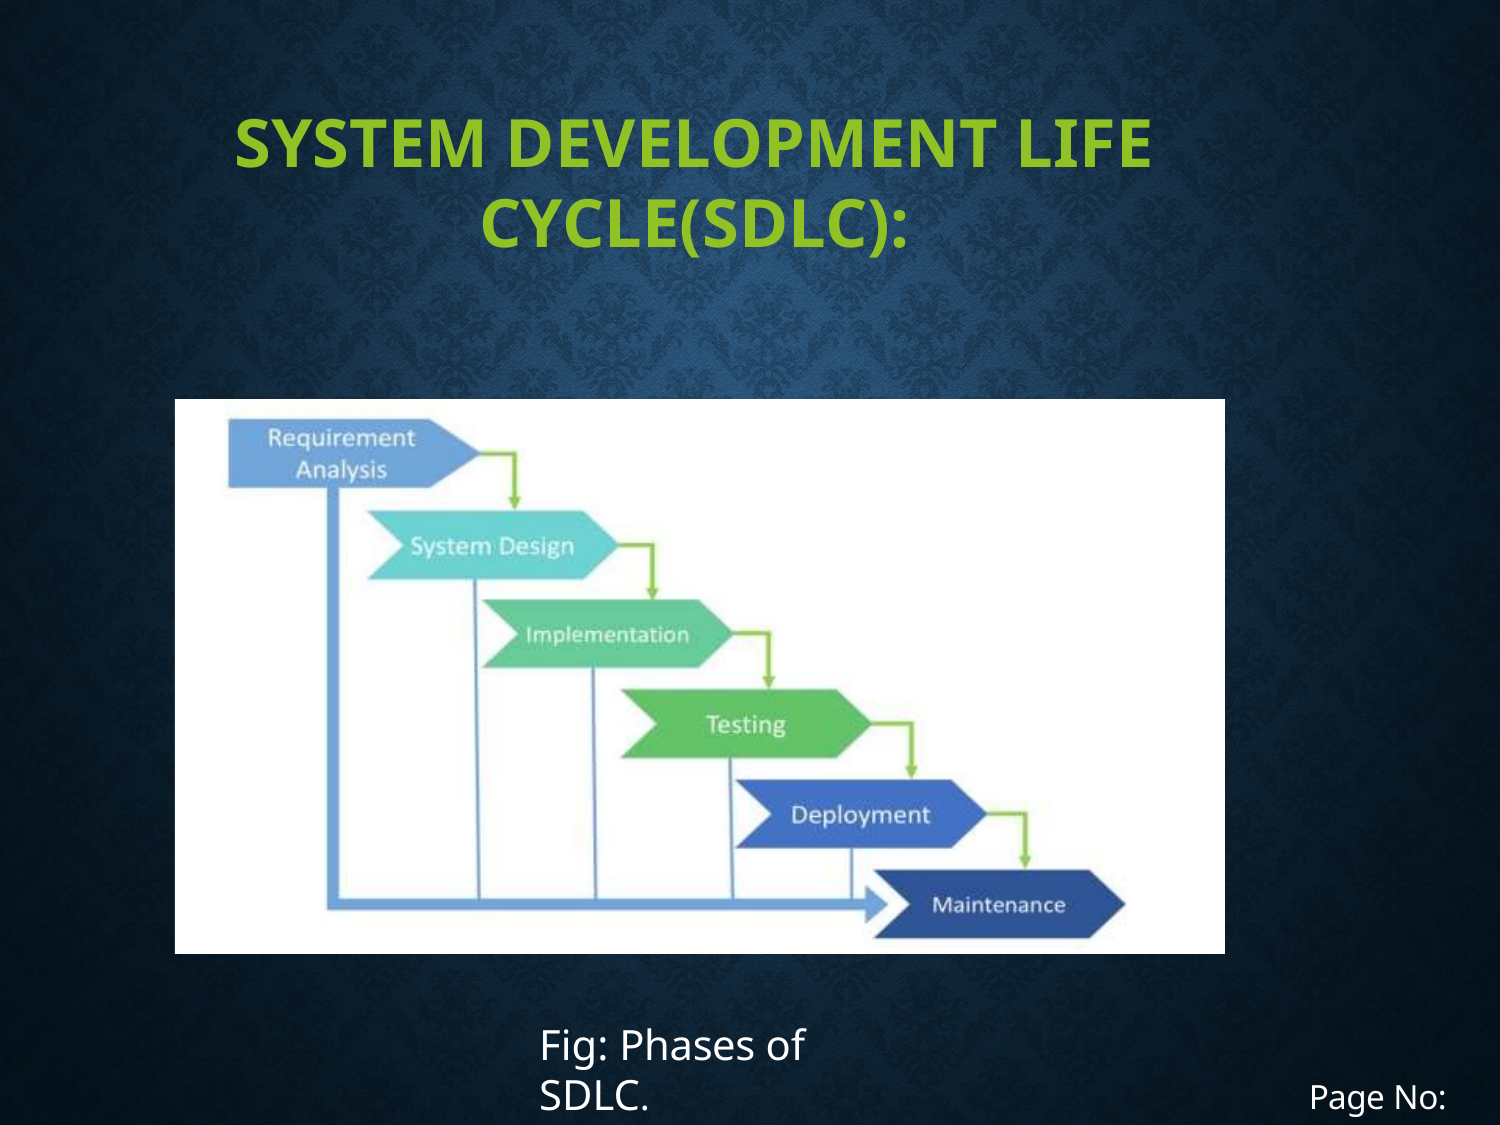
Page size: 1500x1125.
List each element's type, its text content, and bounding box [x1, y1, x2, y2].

text_box [174, 399, 1225, 954]
title System Development Life Cycle(SDLC): [86, 84, 1301, 275]
text_box Fig: Phases of SDLC. [537, 1016, 915, 1119]
text_box Page No: 11 [1306, 1074, 1487, 1125]
